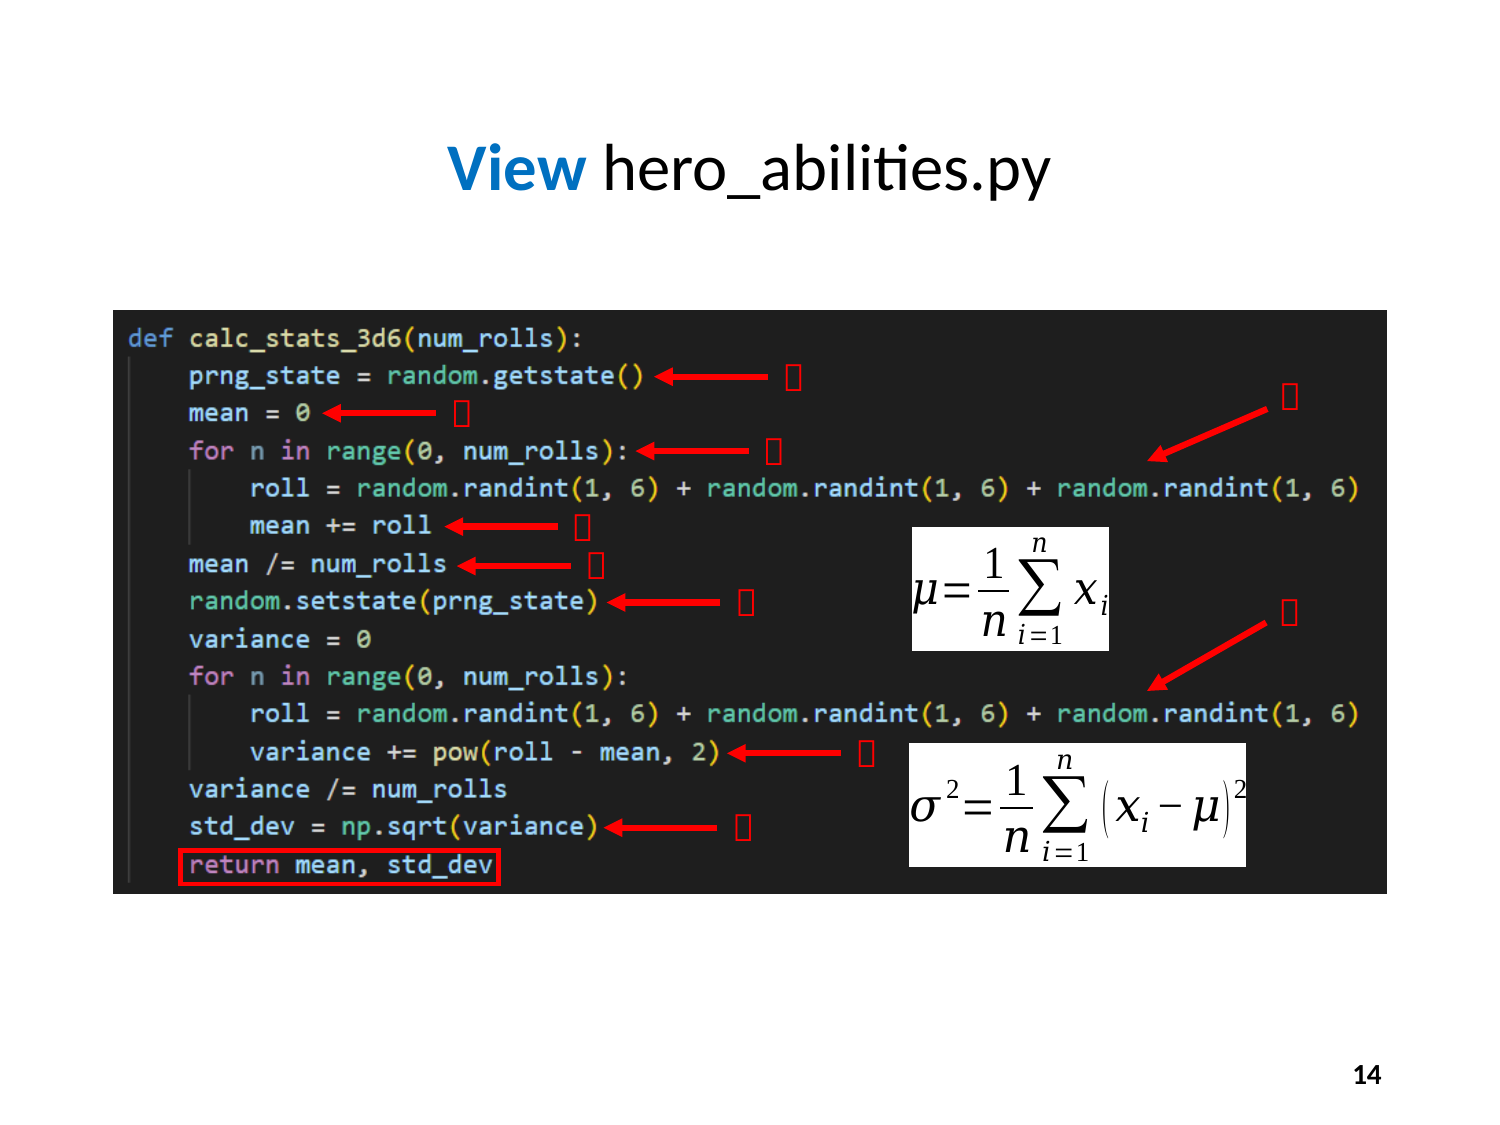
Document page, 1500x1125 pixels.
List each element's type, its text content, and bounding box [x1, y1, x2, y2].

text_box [444, 496, 620, 558]
picture [112, 310, 1387, 894]
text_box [654, 346, 831, 407]
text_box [606, 571, 784, 633]
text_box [603, 796, 781, 858]
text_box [1147, 581, 1327, 691]
slide_number 14 [1059, 1042, 1397, 1103]
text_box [322, 382, 499, 444]
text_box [635, 420, 811, 482]
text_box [456, 535, 634, 596]
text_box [726, 722, 904, 783]
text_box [1147, 365, 1328, 462]
title View hero_abilities.py [103, 59, 1397, 278]
